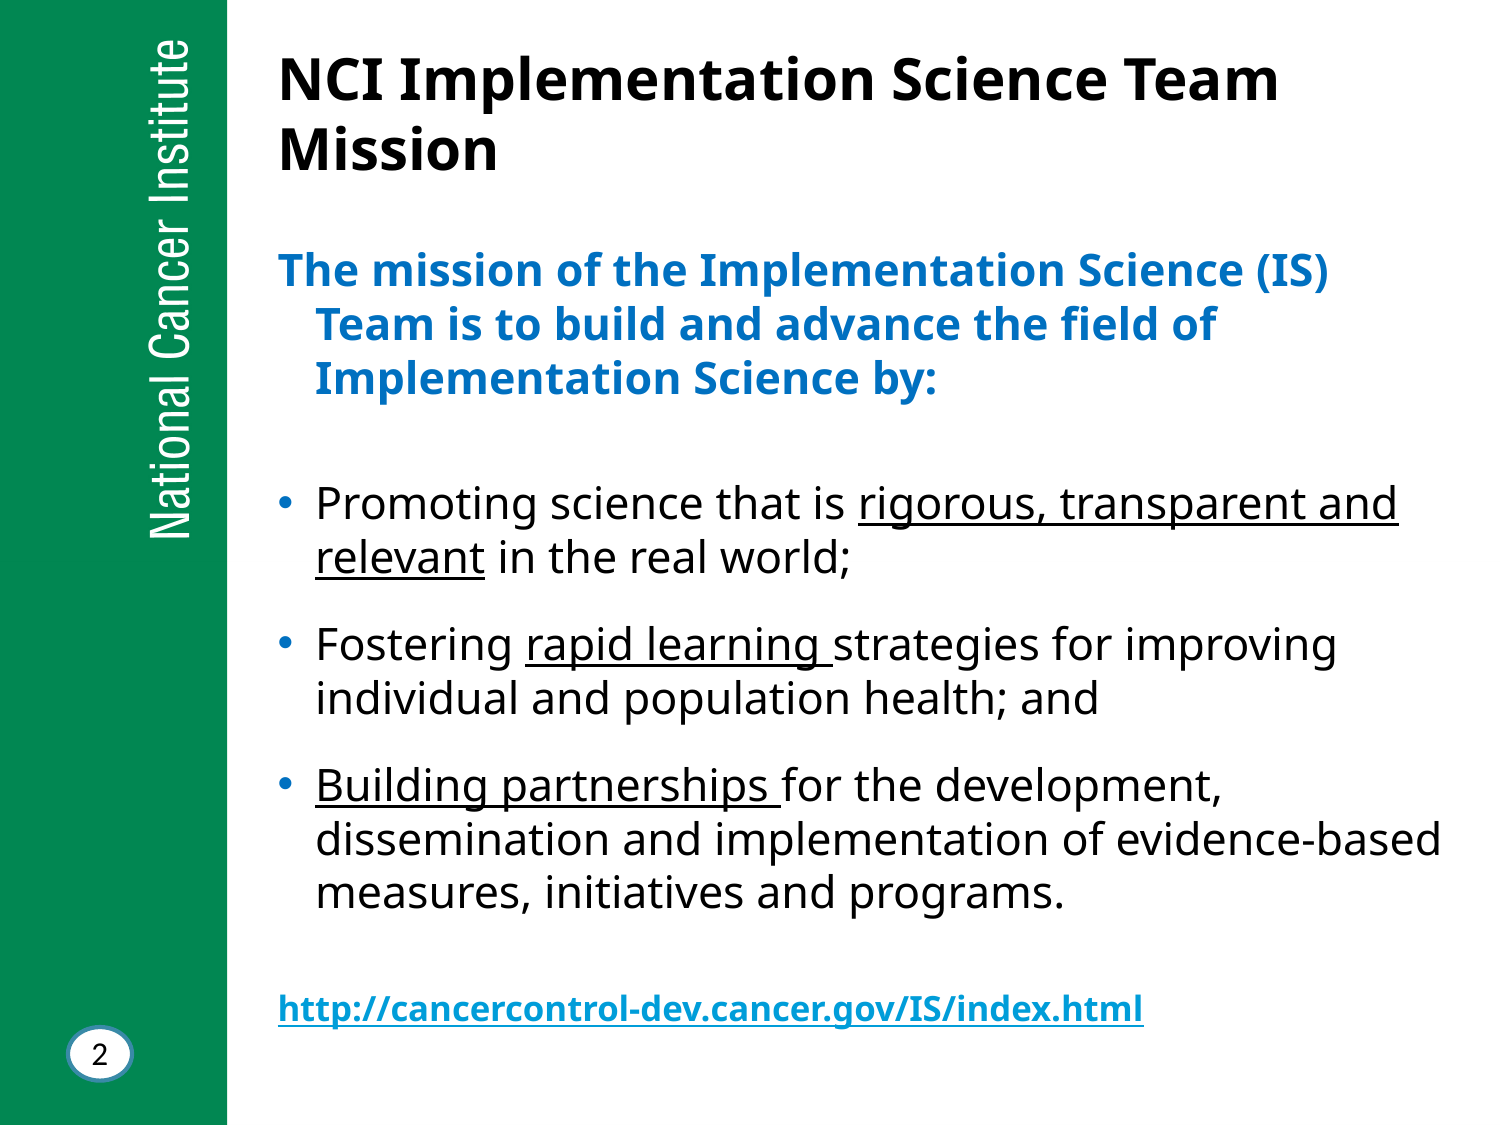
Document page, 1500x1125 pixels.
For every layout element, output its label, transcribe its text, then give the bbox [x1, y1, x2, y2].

list The mission of the Implementation Science (IS) Team is to build and advance the field of Implementation Science by: Promoting science that is rigorous, transparent and relevant in the real world; Fostering rapid learning strategies for improving individual and population health; and Building partnerships for the development, dissemination and implementation of evidence-based measures, initiatives and programs. http://cancercontrol-dev.cancer.gov/IS/index.html [262, 234, 1463, 1046]
title NCI Implementation Science Team Mission [262, 18, 1463, 207]
text_box 2 [62, 1024, 138, 1085]
picture [0, 0, 1500, 1125]
